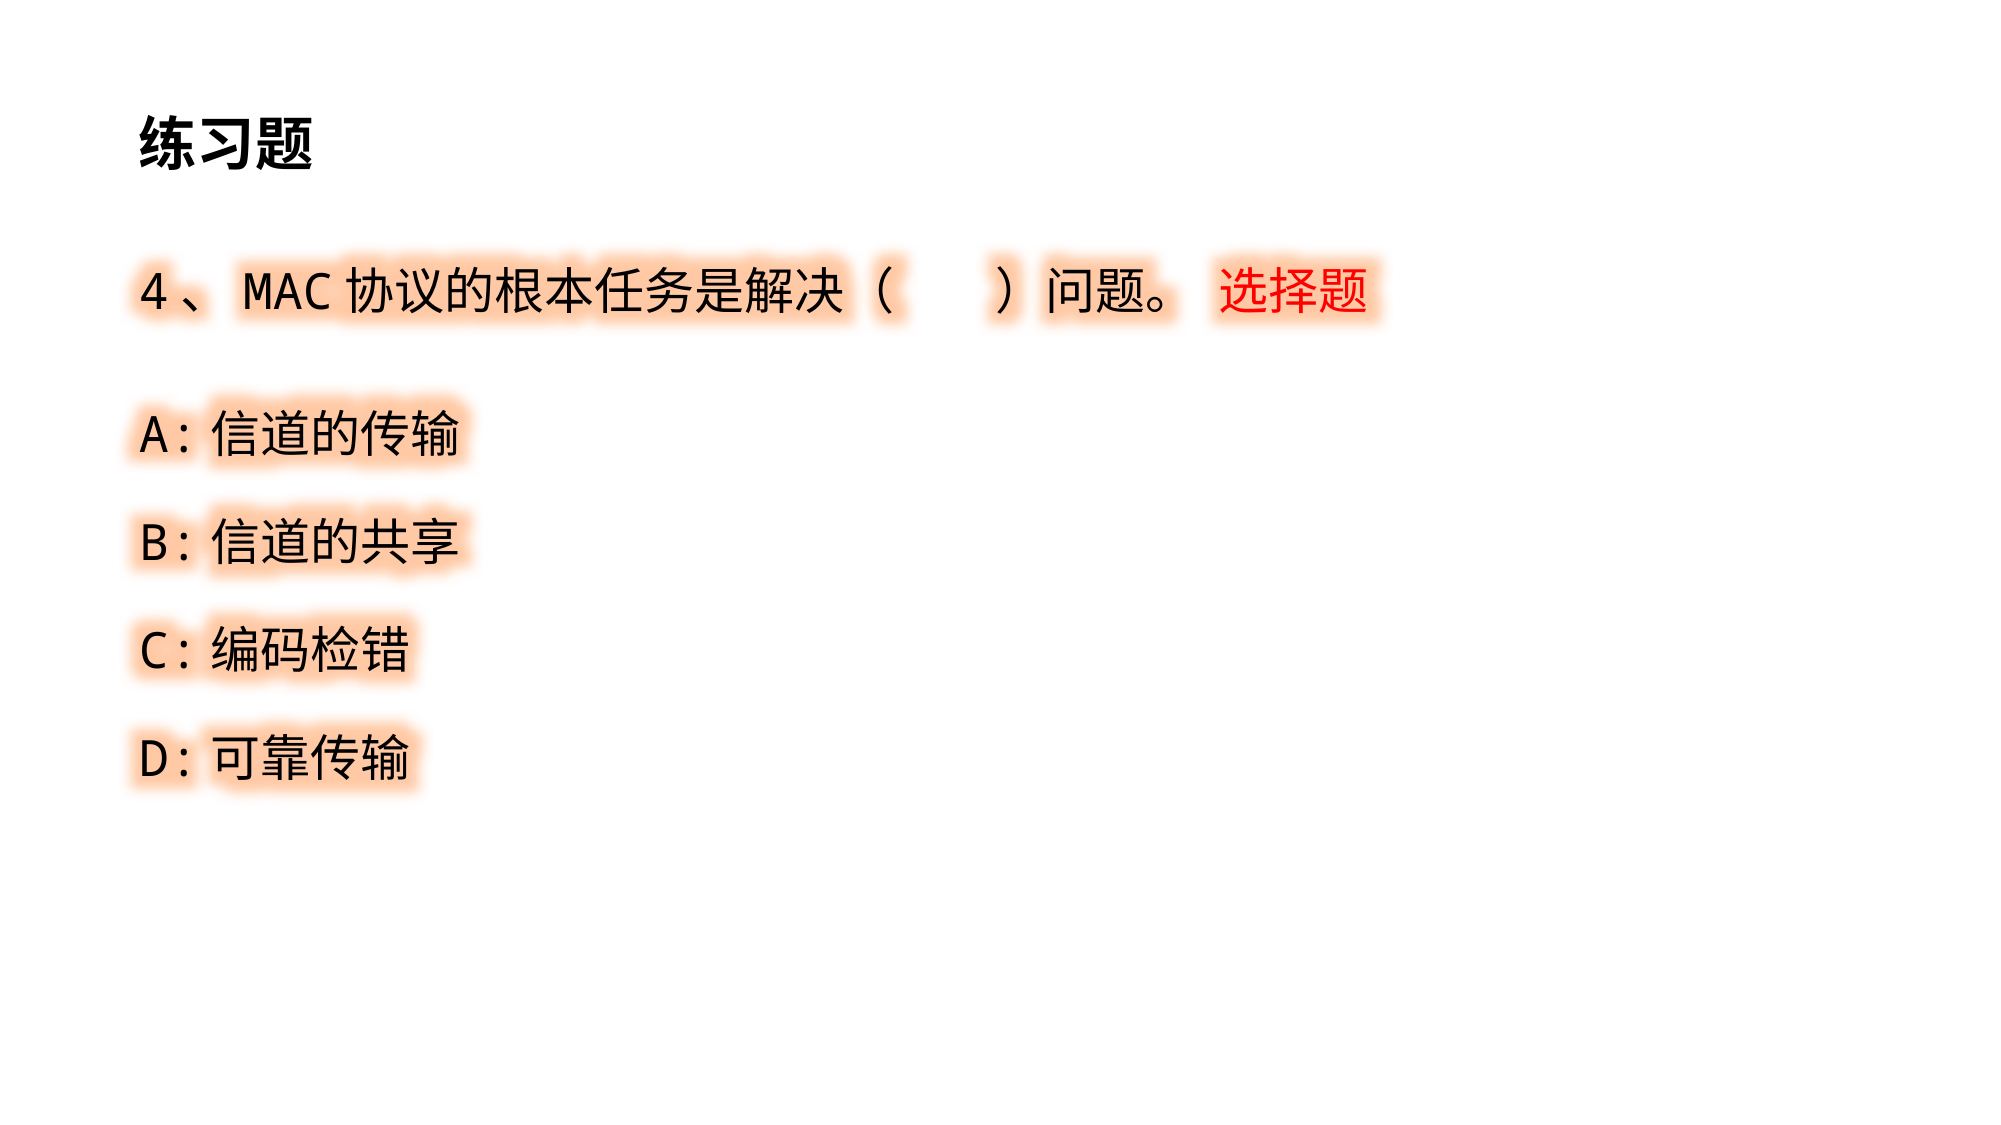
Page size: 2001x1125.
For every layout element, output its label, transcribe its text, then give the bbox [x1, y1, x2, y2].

text_box 4、MAC协议的根本任务是解决（ ）问题。 选择题 A:信道的传输 B:信道的共享 C:编码检错 D:可靠传输 [120, 219, 1839, 1047]
text_box 练习题 [120, 97, 1568, 187]
text_box 练习题 [113, 212, 1847, 1055]
text_box ALOHA系统的一般模型 [117, 216, 1843, 1051]
